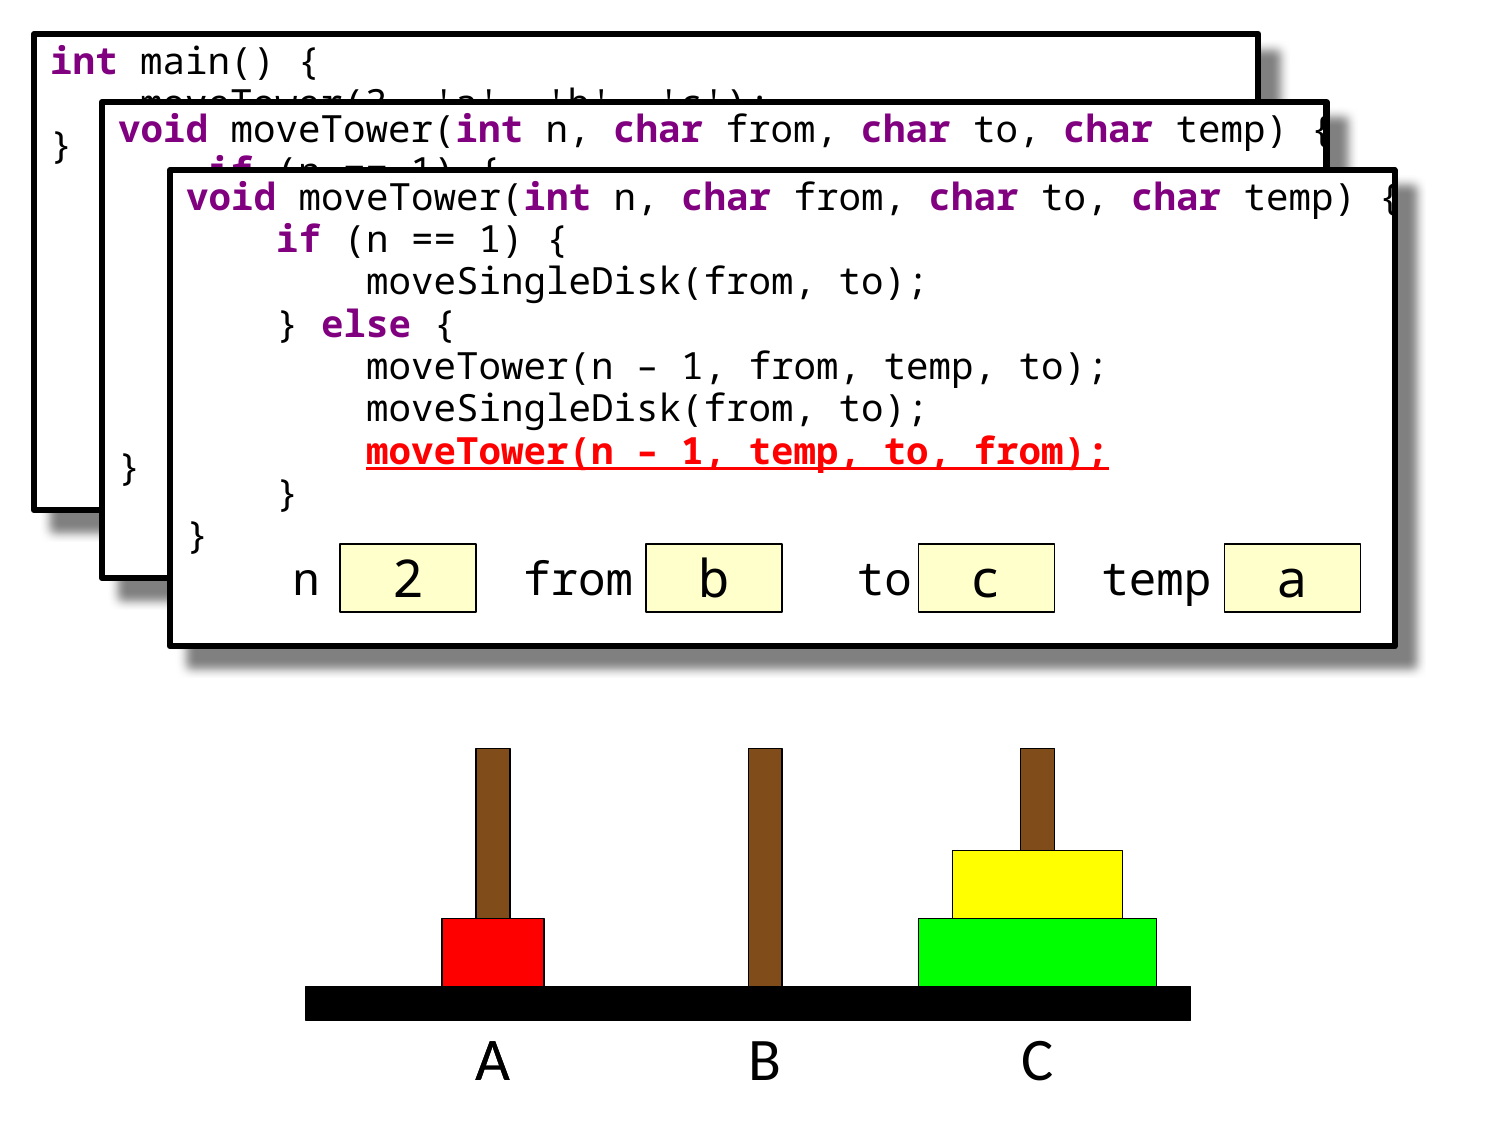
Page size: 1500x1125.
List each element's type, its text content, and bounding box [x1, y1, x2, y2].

text_box void moveTower(int n, char from, char to, char temp) { if (n == 1) { moveSingleDisk(from, to); } else { moveTower(n – 1, from, temp, to); moveSingleDisk(from, to); moveTower(n – 1, temp, to, from); } } [101, 102, 1327, 579]
text_box a [1224, 544, 1361, 613]
text_box 2 [340, 544, 477, 613]
text_box to [850, 544, 918, 613]
text_box [306, 986, 1191, 1021]
text_box c [918, 544, 1055, 613]
text_box b [646, 544, 783, 613]
text_box [918, 918, 1157, 987]
text_box [952, 850, 1123, 919]
text_box C [986, 1020, 1089, 1089]
text_box n [272, 544, 340, 613]
text_box B [714, 1020, 817, 1089]
text_box from [510, 544, 646, 613]
text_box [1020, 748, 1055, 850]
text_box int main() { moveTower(3, 'a', 'b', 'c'); } [33, 34, 1259, 511]
text_box temp [1088, 544, 1224, 613]
text_box [476, 748, 511, 918]
text_box A [442, 1020, 545, 1089]
text_box void moveTower(int n, char from, char to, char temp) { if (n == 1) { moveSingleDisk(from, to); } else { moveTower(n – 1, from, temp, to); moveSingleDisk(from, to); moveTower(n – 1, temp, to, from); } } [170, 170, 1395, 647]
text_box [748, 748, 783, 986]
text_box [442, 918, 545, 987]
